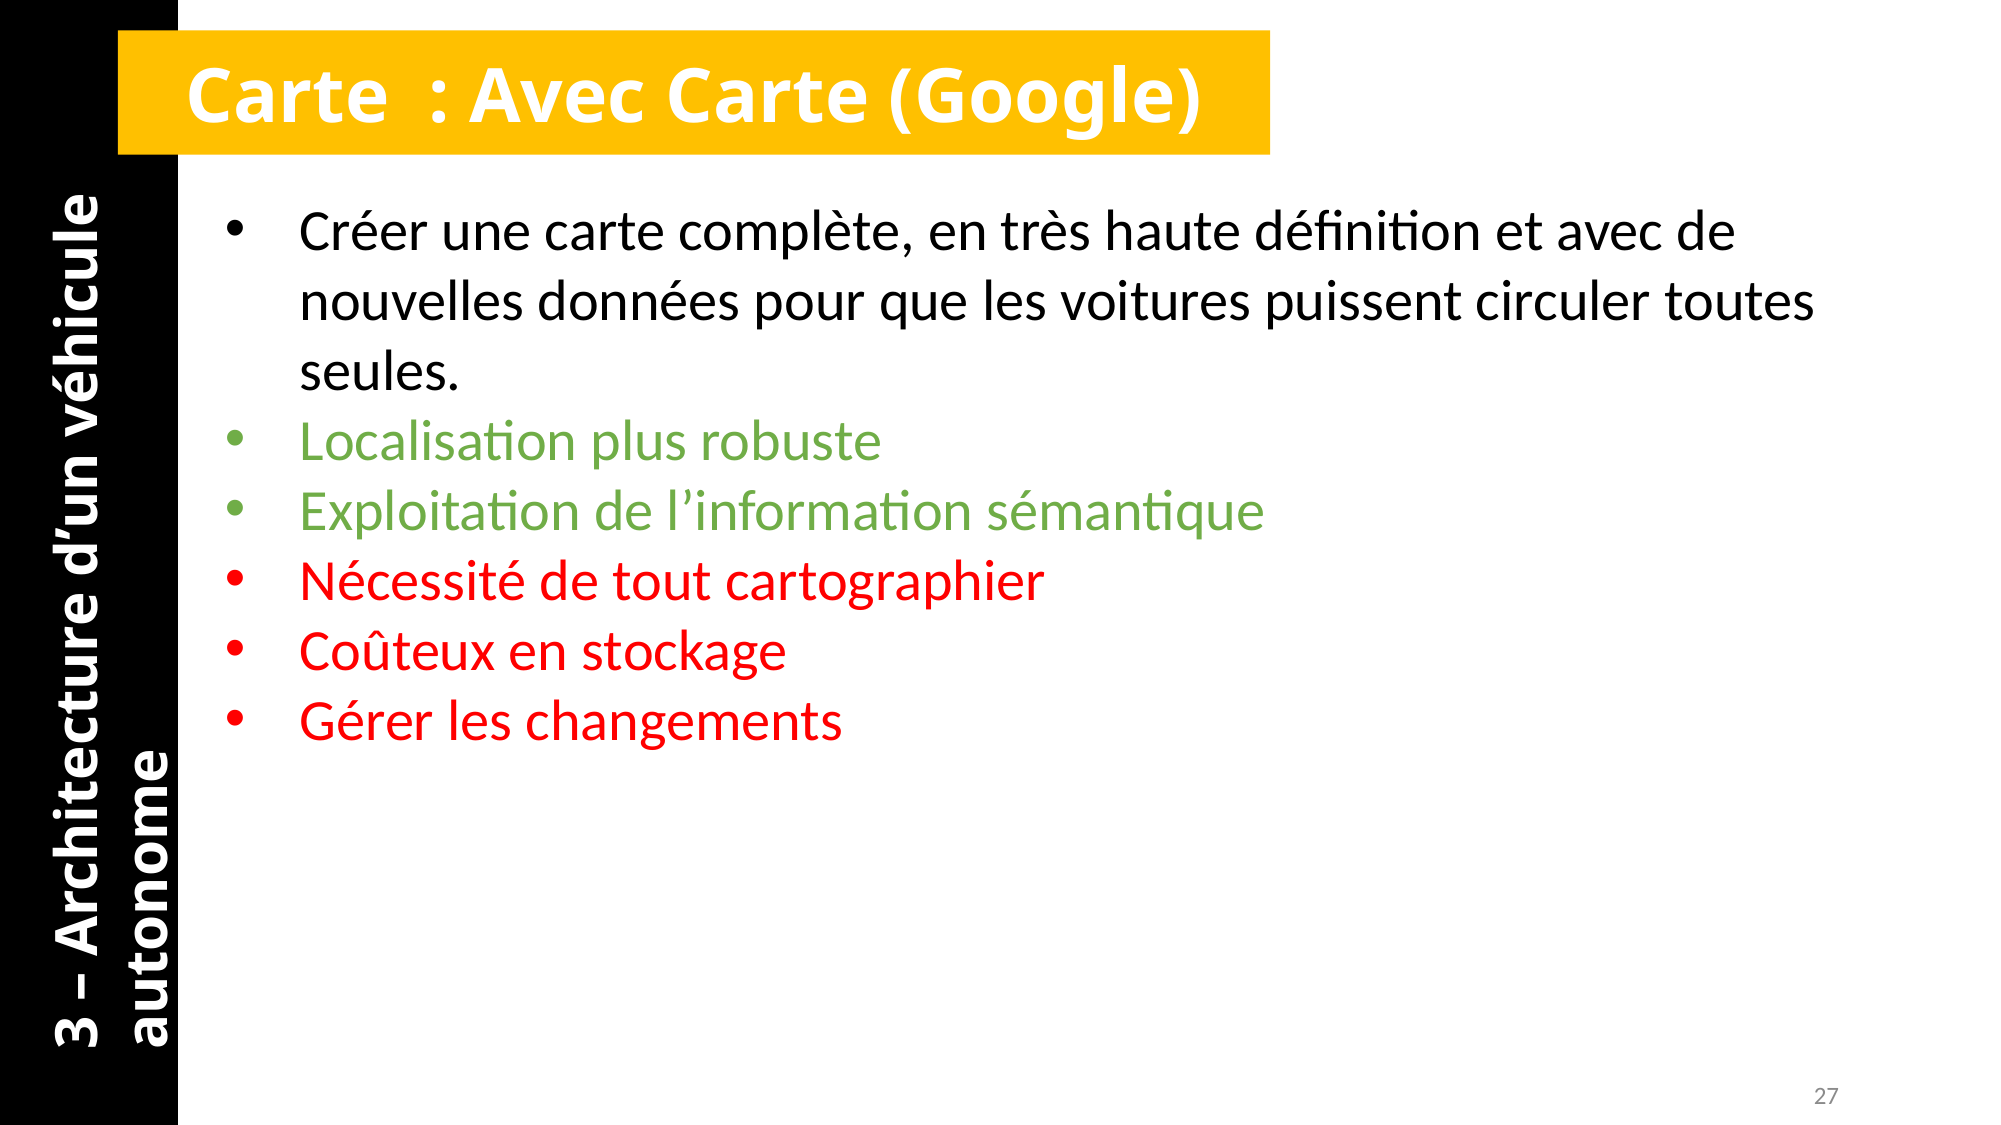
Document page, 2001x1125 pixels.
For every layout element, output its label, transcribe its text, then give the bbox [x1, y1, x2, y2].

text_box 3 – Architecture d’un véhicule autonome [32, 0, 187, 1065]
slide_number 27 [1404, 1064, 1855, 1125]
text_box Carte : Avec Carte (Google) [187, 29, 1271, 156]
text_box Créer une carte complète, en très haute définition et avec de nouvelles données pour que les voitures puissent circuler toutes seules. Localisation plus robuste Exploitation de l’information sémantique Nécessité de tout cartographier Coûteux en stockage Gérer les changements [210, 185, 1902, 760]
text_box [0, 0, 179, 1125]
